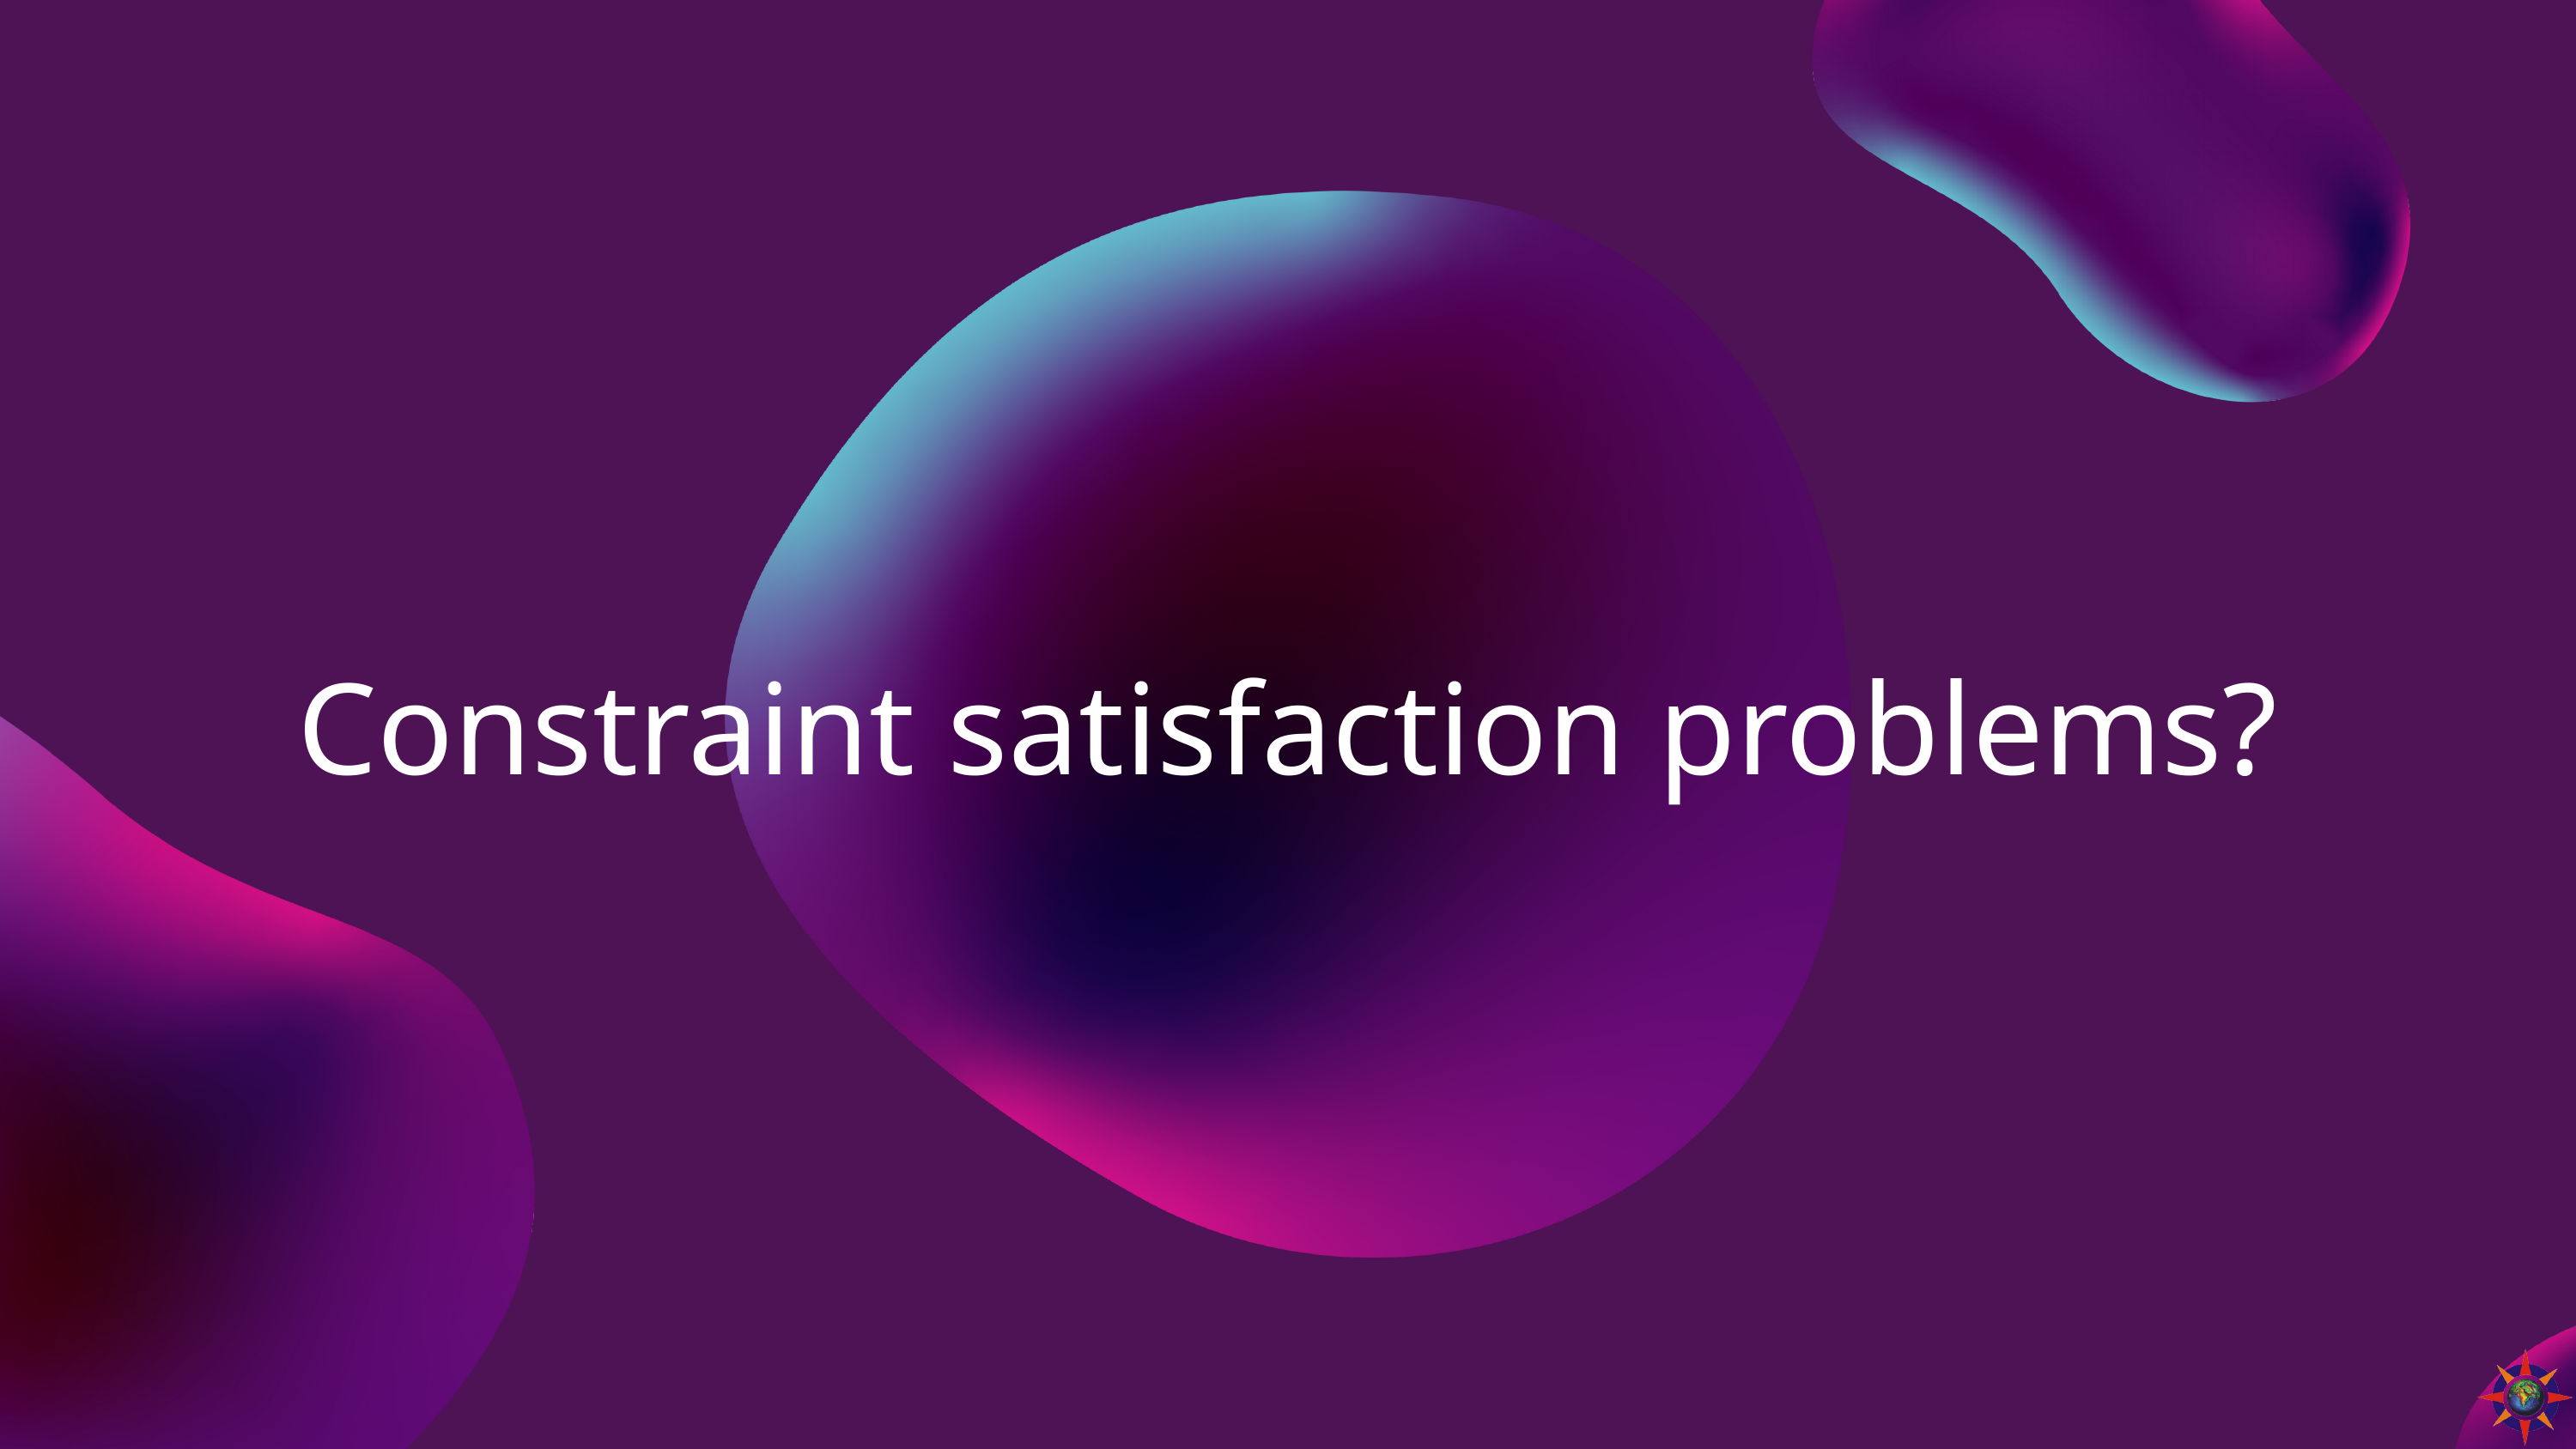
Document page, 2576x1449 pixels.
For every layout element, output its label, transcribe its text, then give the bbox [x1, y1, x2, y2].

picture [2432, 1292, 2576, 1449]
text_box Constraint satisfaction problems? [287, 650, 720, 800]
picture [0, 654, 592, 1449]
picture [724, 0, 2432, 1258]
text_box Constraint satisfaction problems? [1856, 650, 2289, 800]
